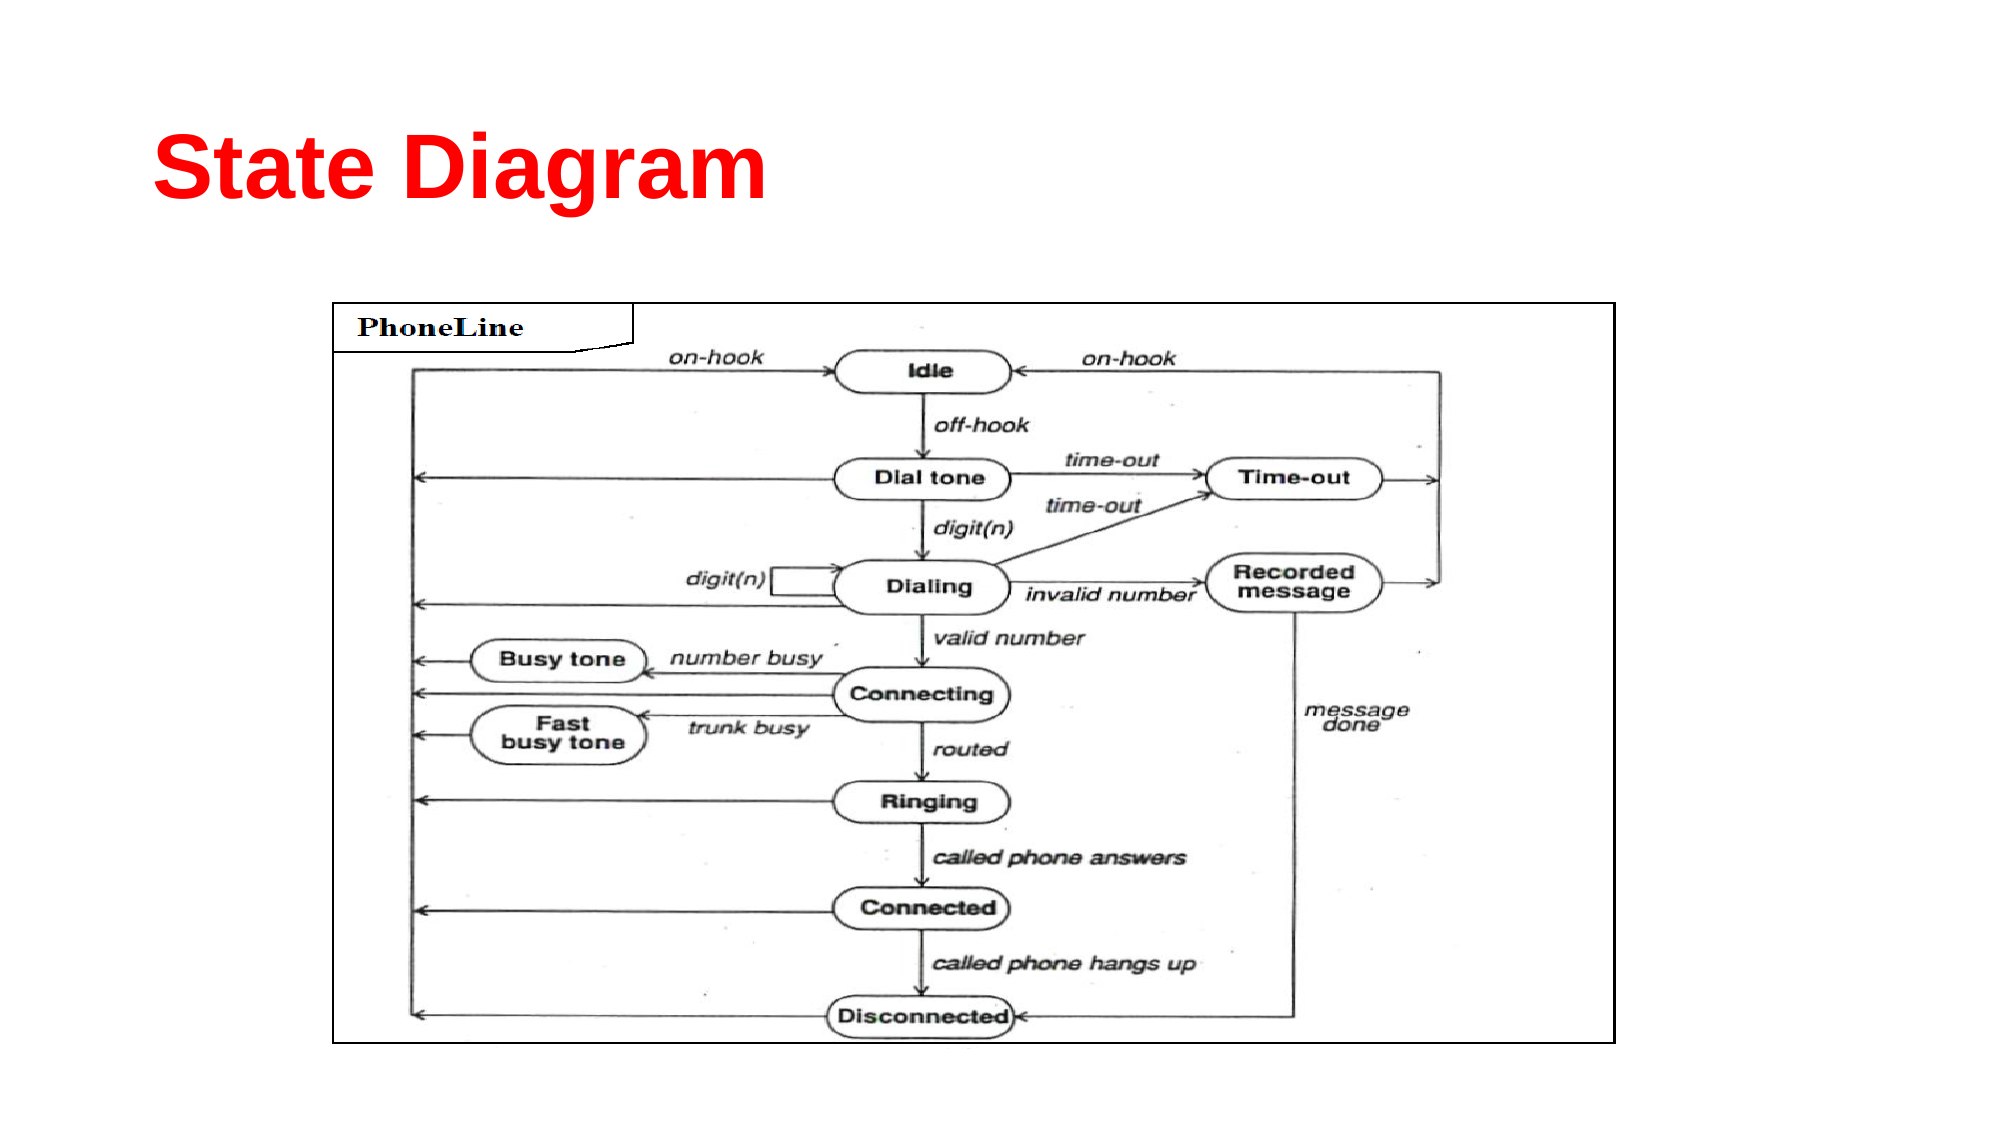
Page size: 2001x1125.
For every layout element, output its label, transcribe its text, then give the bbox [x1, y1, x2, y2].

title State Diagram [137, 59, 1863, 278]
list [307, 299, 1626, 1049]
